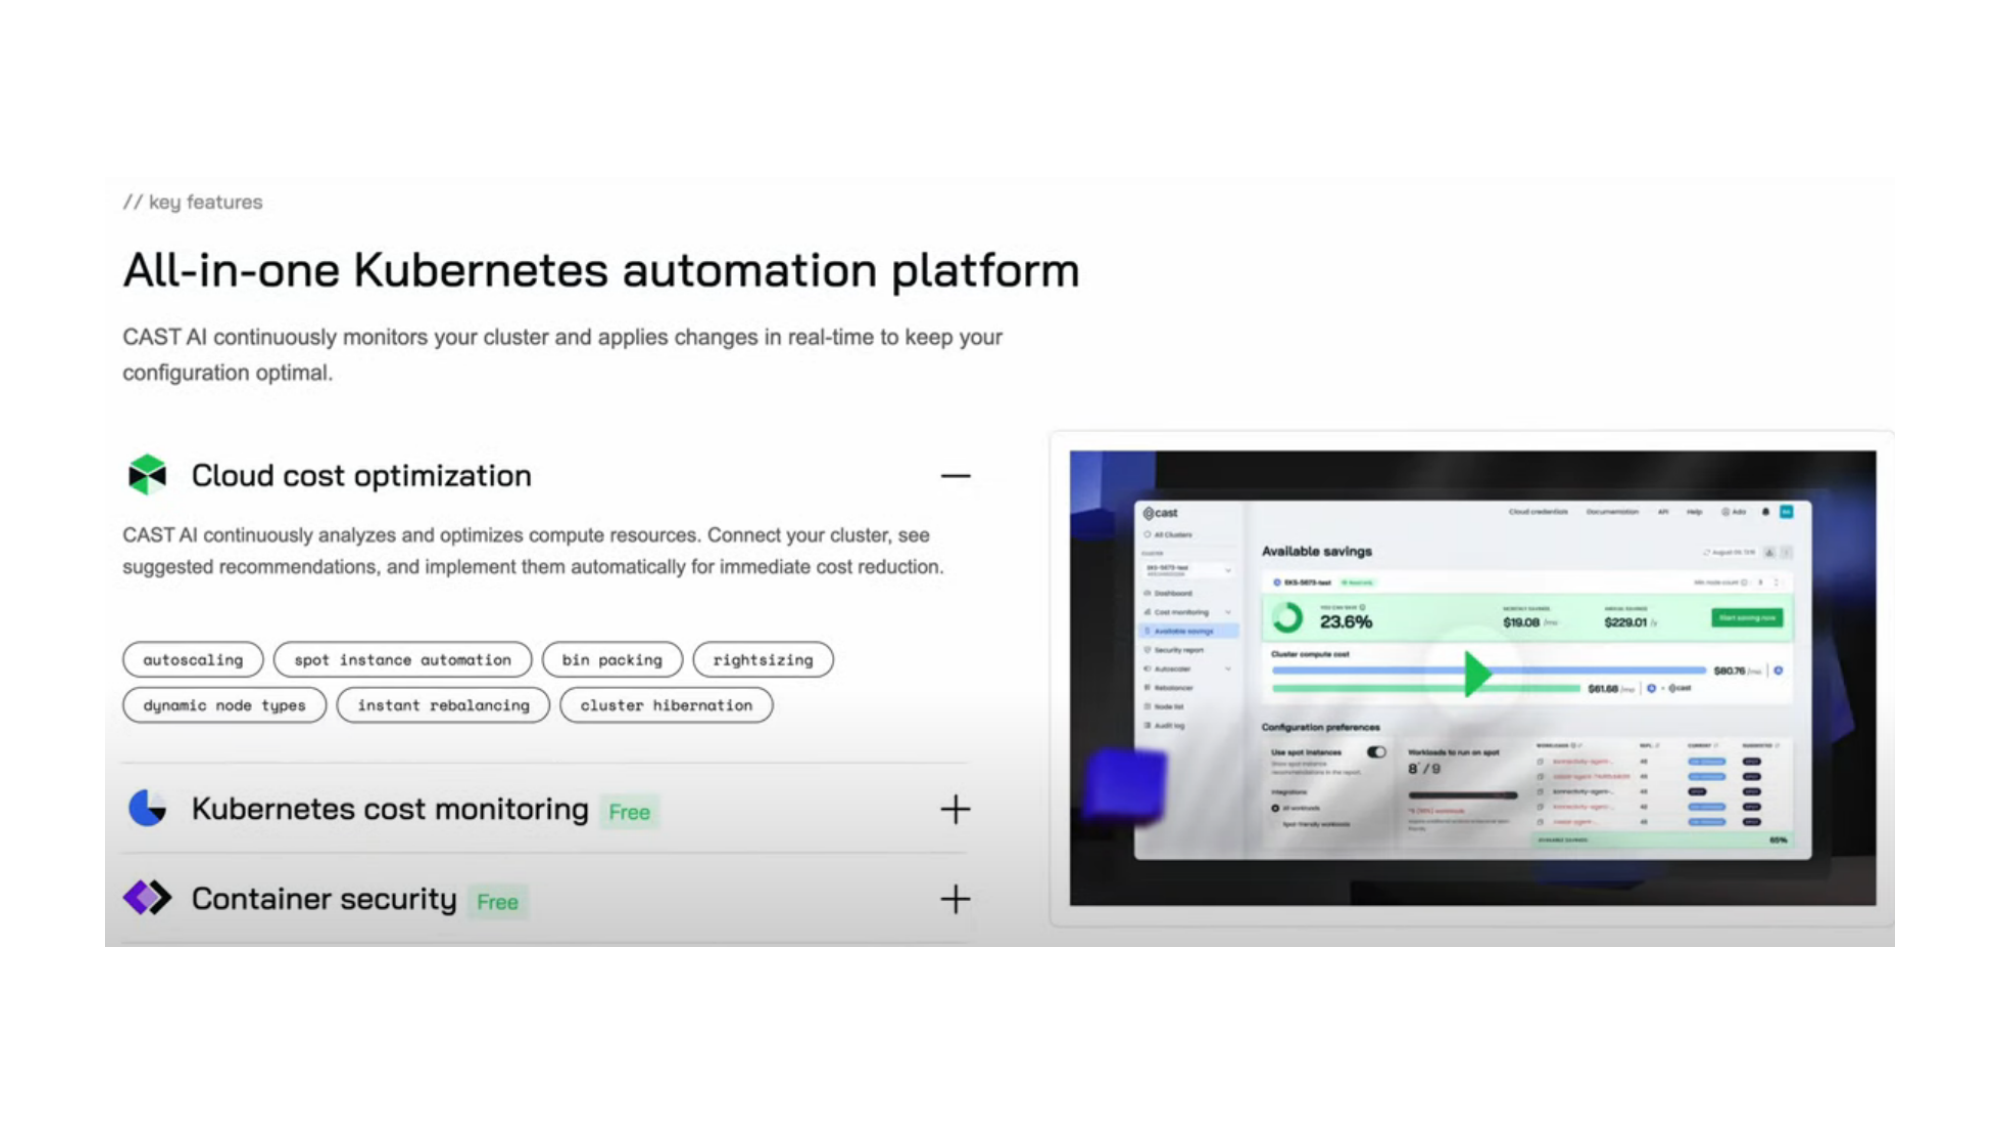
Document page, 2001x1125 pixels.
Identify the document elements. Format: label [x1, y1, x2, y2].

list [105, 177, 1895, 948]
